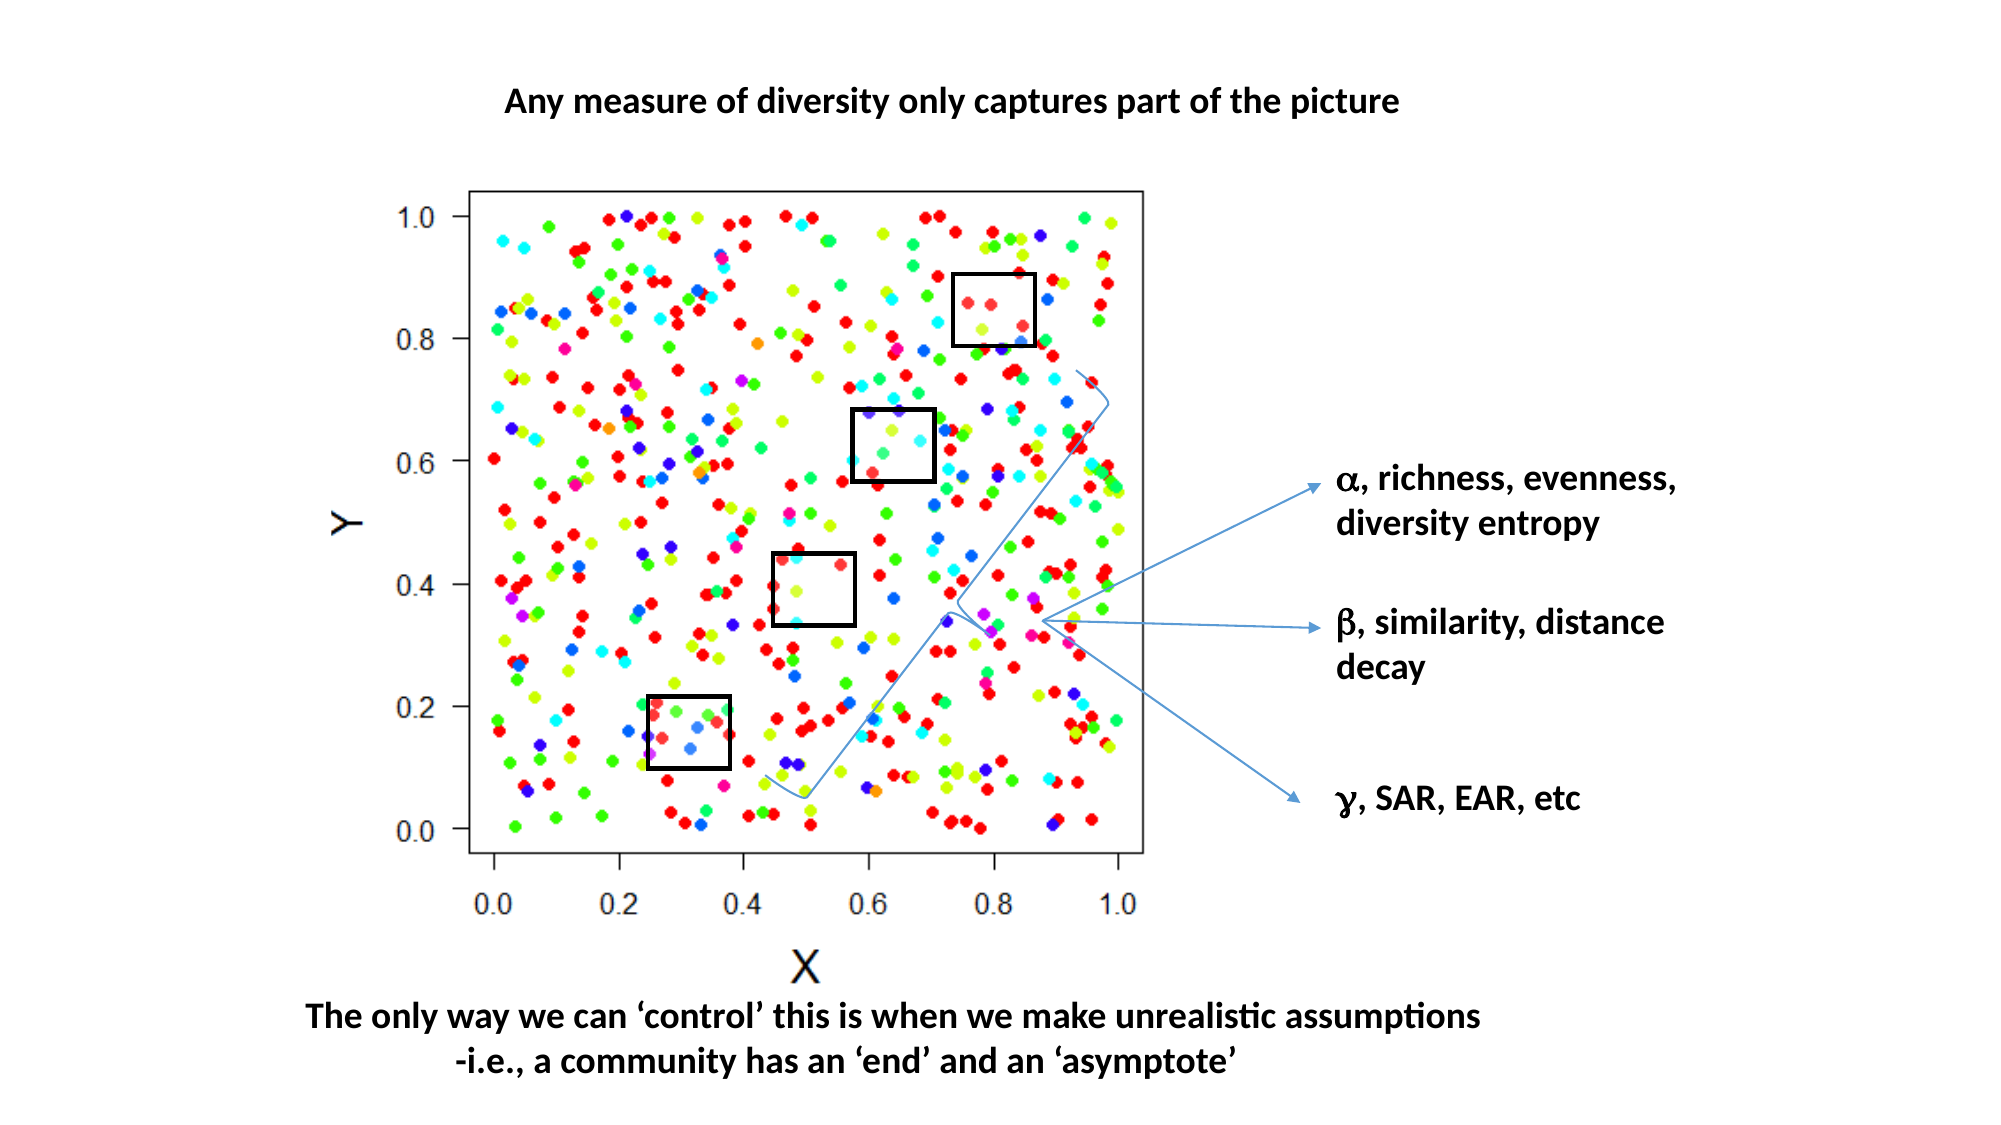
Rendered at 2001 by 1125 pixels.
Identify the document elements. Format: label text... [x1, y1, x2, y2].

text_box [1042, 483, 1322, 620]
picture [331, 170, 1172, 1026]
text_box Any measure of diversity only captures part of the picture [489, 68, 1417, 129]
text_box The only way we can ‘control’ this is when we make unrealistic assumptions -i.e., a community has an ‘end’ and an ‘asymptote’ [290, 983, 1498, 1089]
text_box g, SAR, EAR, etc [1321, 765, 1765, 826]
text_box a, richness, evenness, diversity entropy [1321, 445, 1765, 551]
text_box b, similarity, distance decay [1321, 589, 1765, 694]
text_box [1041, 620, 1301, 804]
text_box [1301, 620, 1322, 628]
